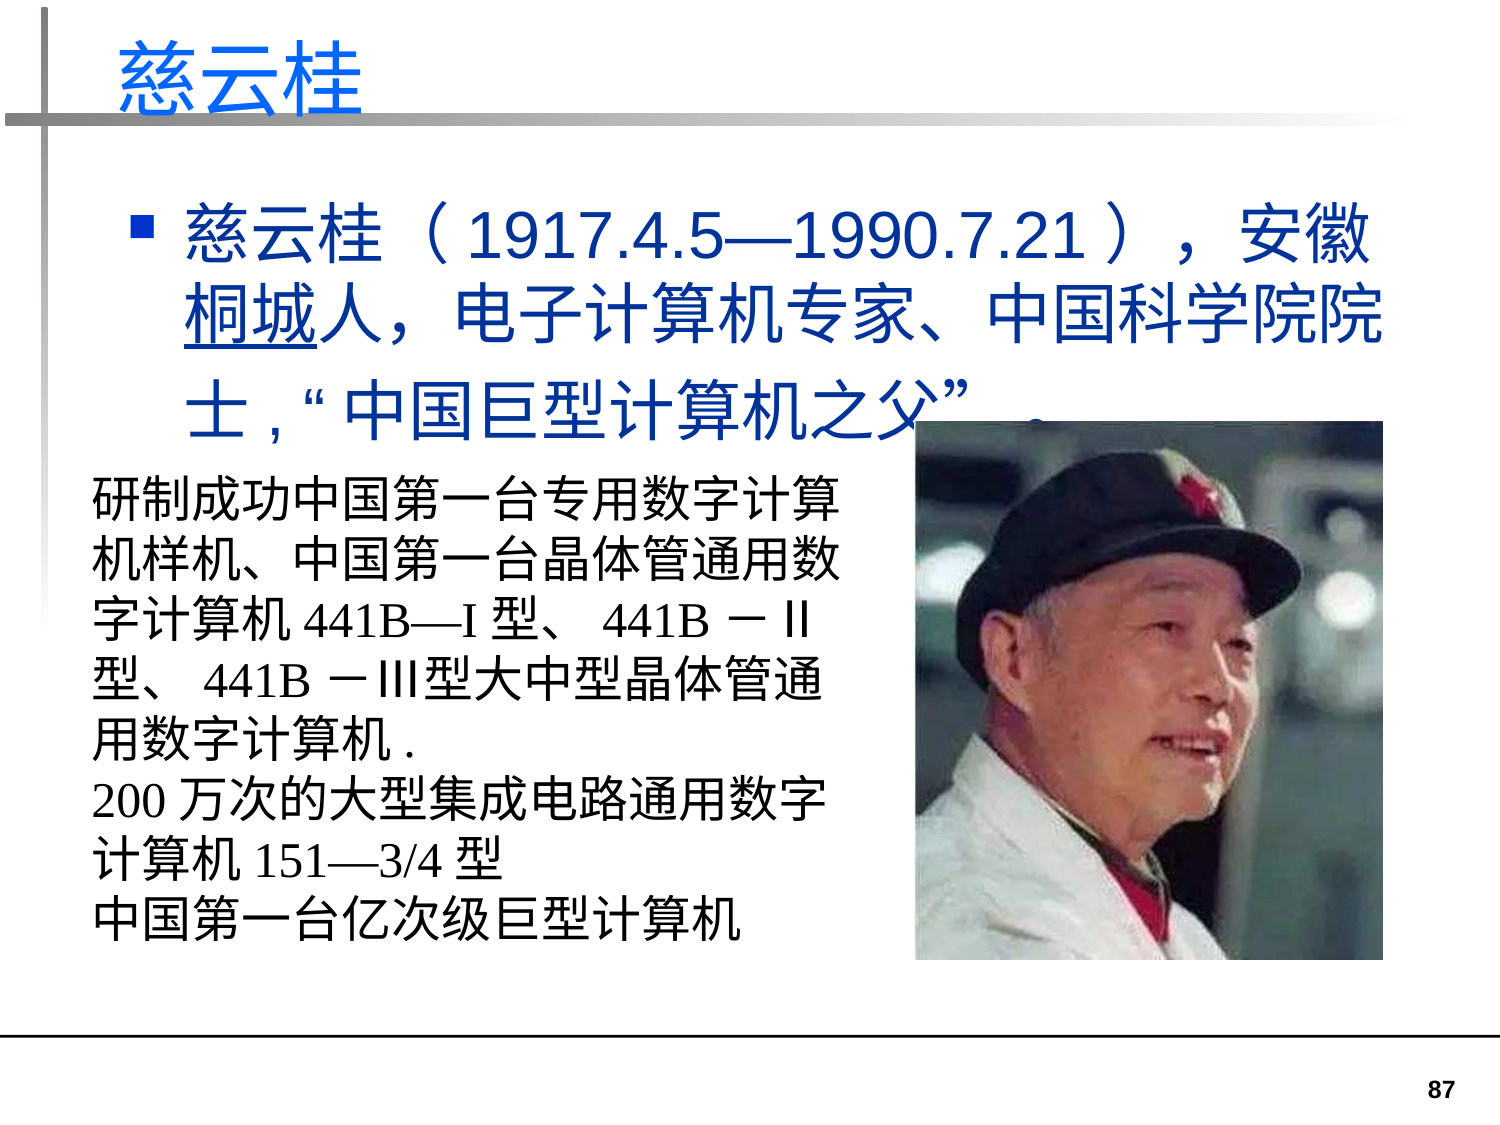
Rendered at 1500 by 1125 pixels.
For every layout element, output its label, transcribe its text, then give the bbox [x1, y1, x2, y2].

text_box 研制成功中国第一台专用数字计算机样机、中国第一台晶体管通用数字计算机441B—I型、441B－Ⅱ型、441B－Ⅲ型大中型晶体管通用数字计算机. 200万次的大型集成电路通用数字计算机151—3/4型 中国第一台亿次级巨型计算机 [76, 459, 857, 955]
picture [913, 421, 1384, 960]
list 慈云桂（1917.4.5—1990.7.21），安徽桐城人，电子计算机专家、中国科学院院士, “中国巨型计算机之父” 。 [112, 184, 1469, 457]
title 慈云桂 [100, 19, 1459, 135]
